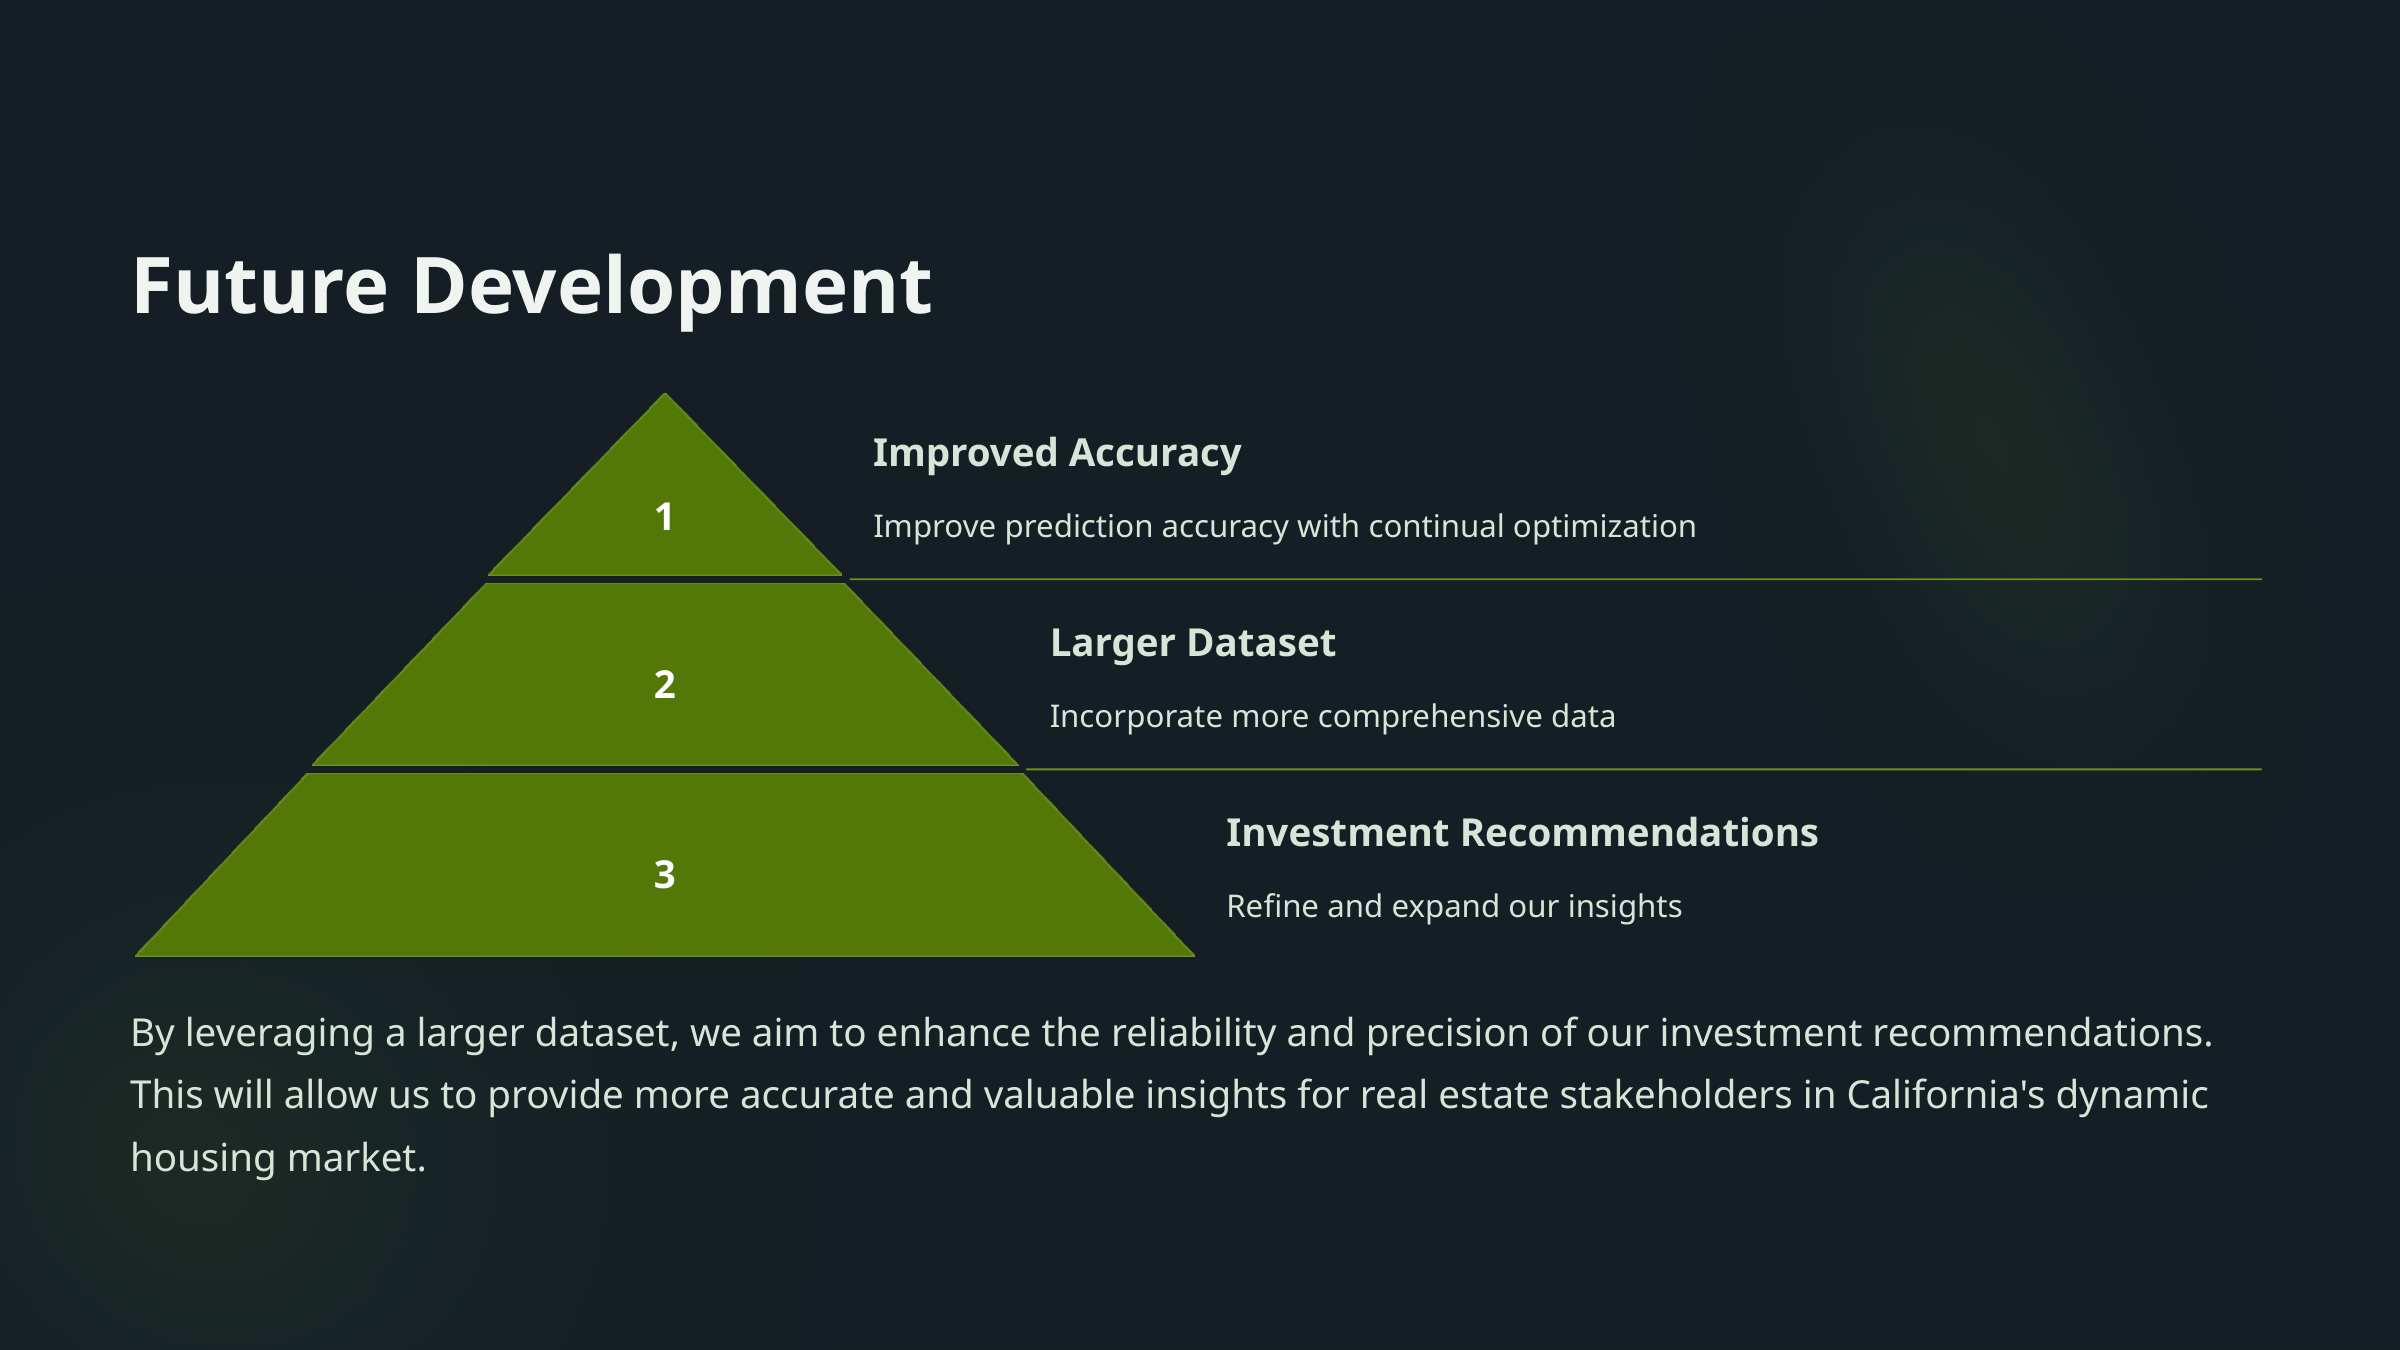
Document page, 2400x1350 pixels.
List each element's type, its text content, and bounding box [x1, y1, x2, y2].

text_box Incorporate more comprehensive data [1049, 683, 1586, 735]
text_box Improve prediction accuracy with continual optimization [873, 493, 1663, 545]
picture [135, 773, 1195, 957]
picture [311, 583, 1019, 767]
text_box Improved Accuracy [873, 425, 1492, 475]
text_box Refine and expand our insights [1226, 874, 2209, 925]
text_box Future Development [130, 231, 1430, 331]
text_box Investment Recommendations [1226, 805, 2209, 856]
text_box Larger Dataset [1049, 615, 1519, 665]
text_box By leveraging a larger dataset, we aim to enhance the reliability and precision of our investment recommendations. This will allow us to provide more accurate and valuable insights for real estate stakeholders in California's dynamic housing market. [130, 991, 2270, 1119]
picture [488, 393, 842, 576]
